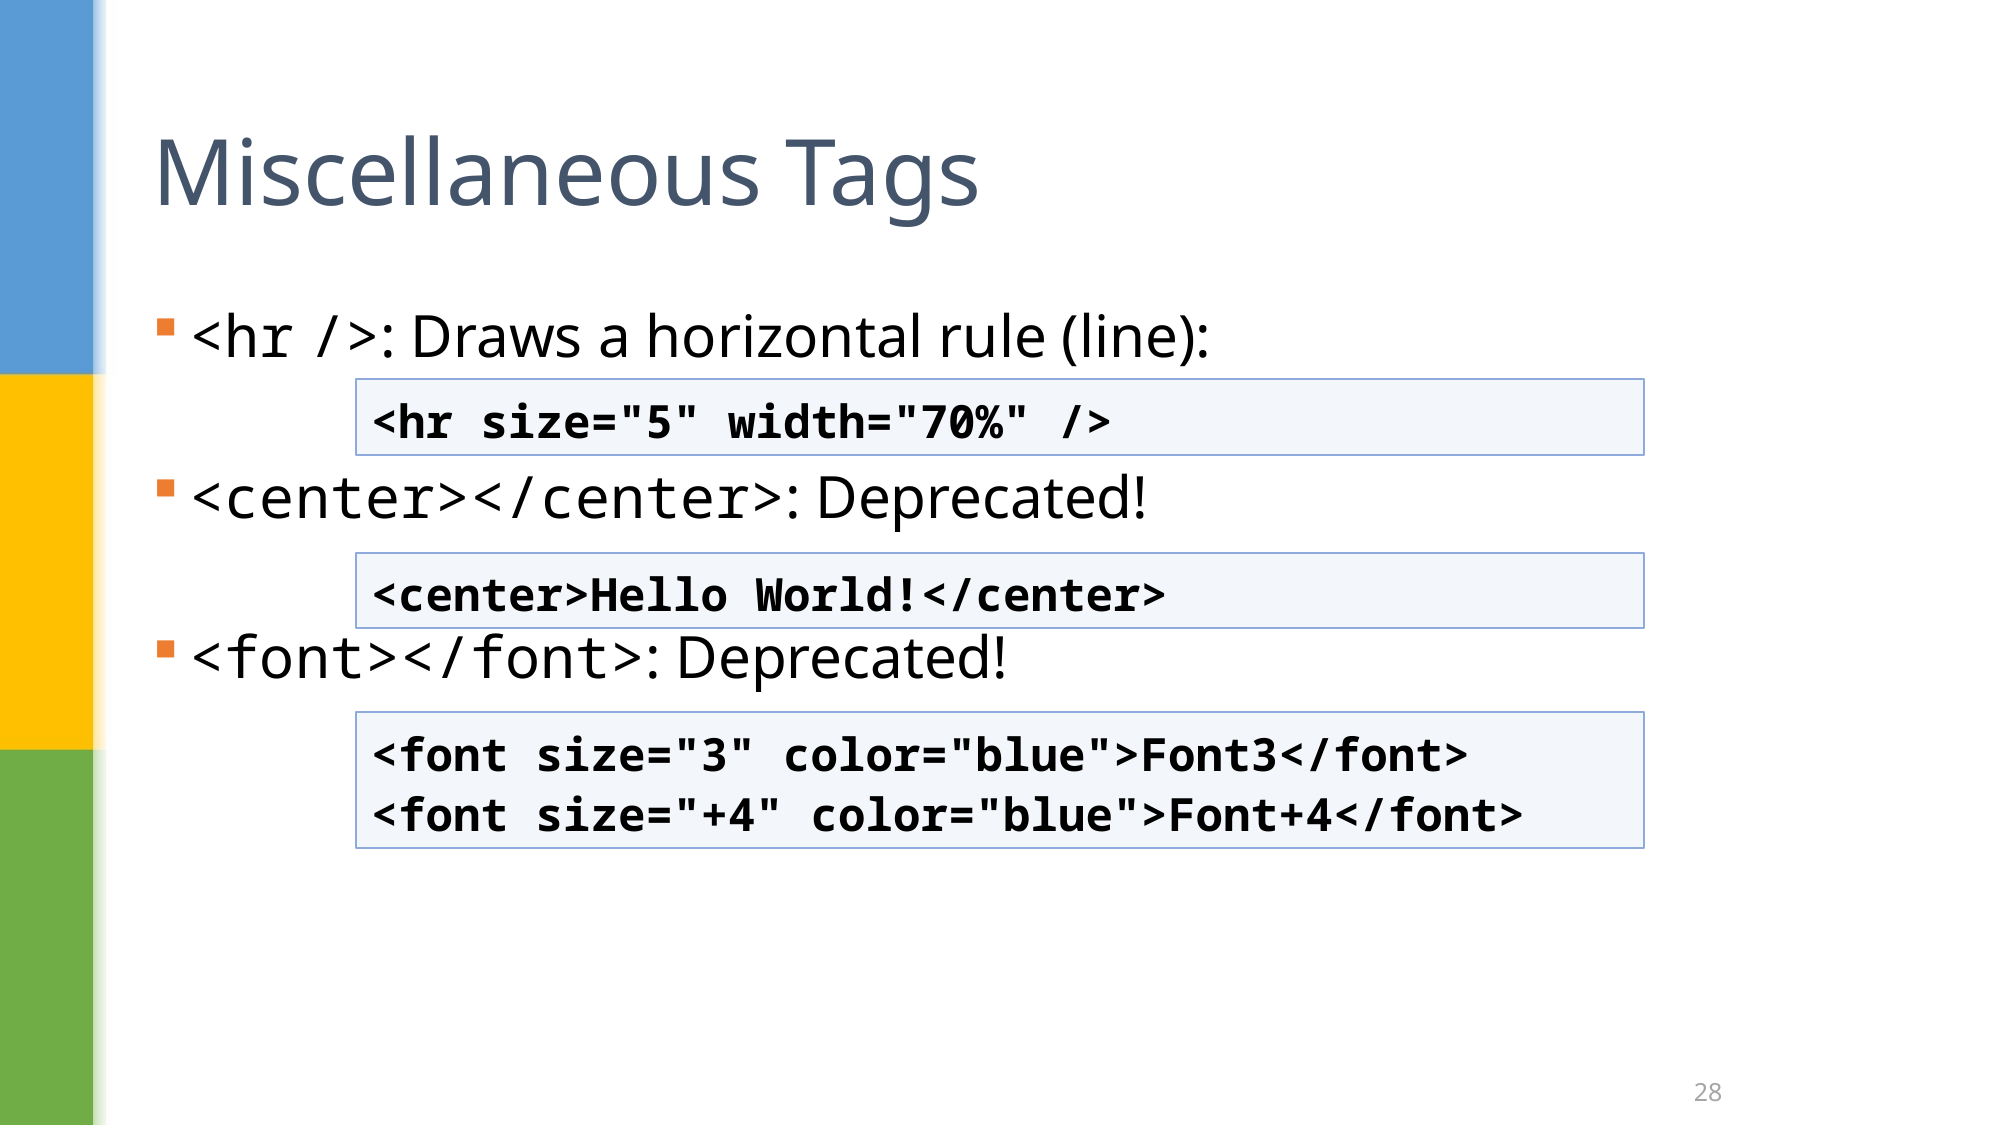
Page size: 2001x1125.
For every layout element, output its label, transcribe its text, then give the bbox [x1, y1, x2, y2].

text_box <hr size="5" width="70%" /> [355, 379, 1645, 455]
picture [0, 0, 2001, 1125]
list <hr />: Draws a horizontal rule (line): <center></center>: Deprecated! <font></font>: Deprecated! [137, 299, 1863, 1014]
slide_number 28 [1662, 1074, 1738, 1113]
title Miscellaneous Tags [137, 59, 1863, 278]
text_box <center>Hello World!</center> [355, 552, 1645, 628]
text_box <font size="3" color="blue">Font3</font> <font size="+4" color="blue">Font+4</font> [355, 712, 1645, 849]
